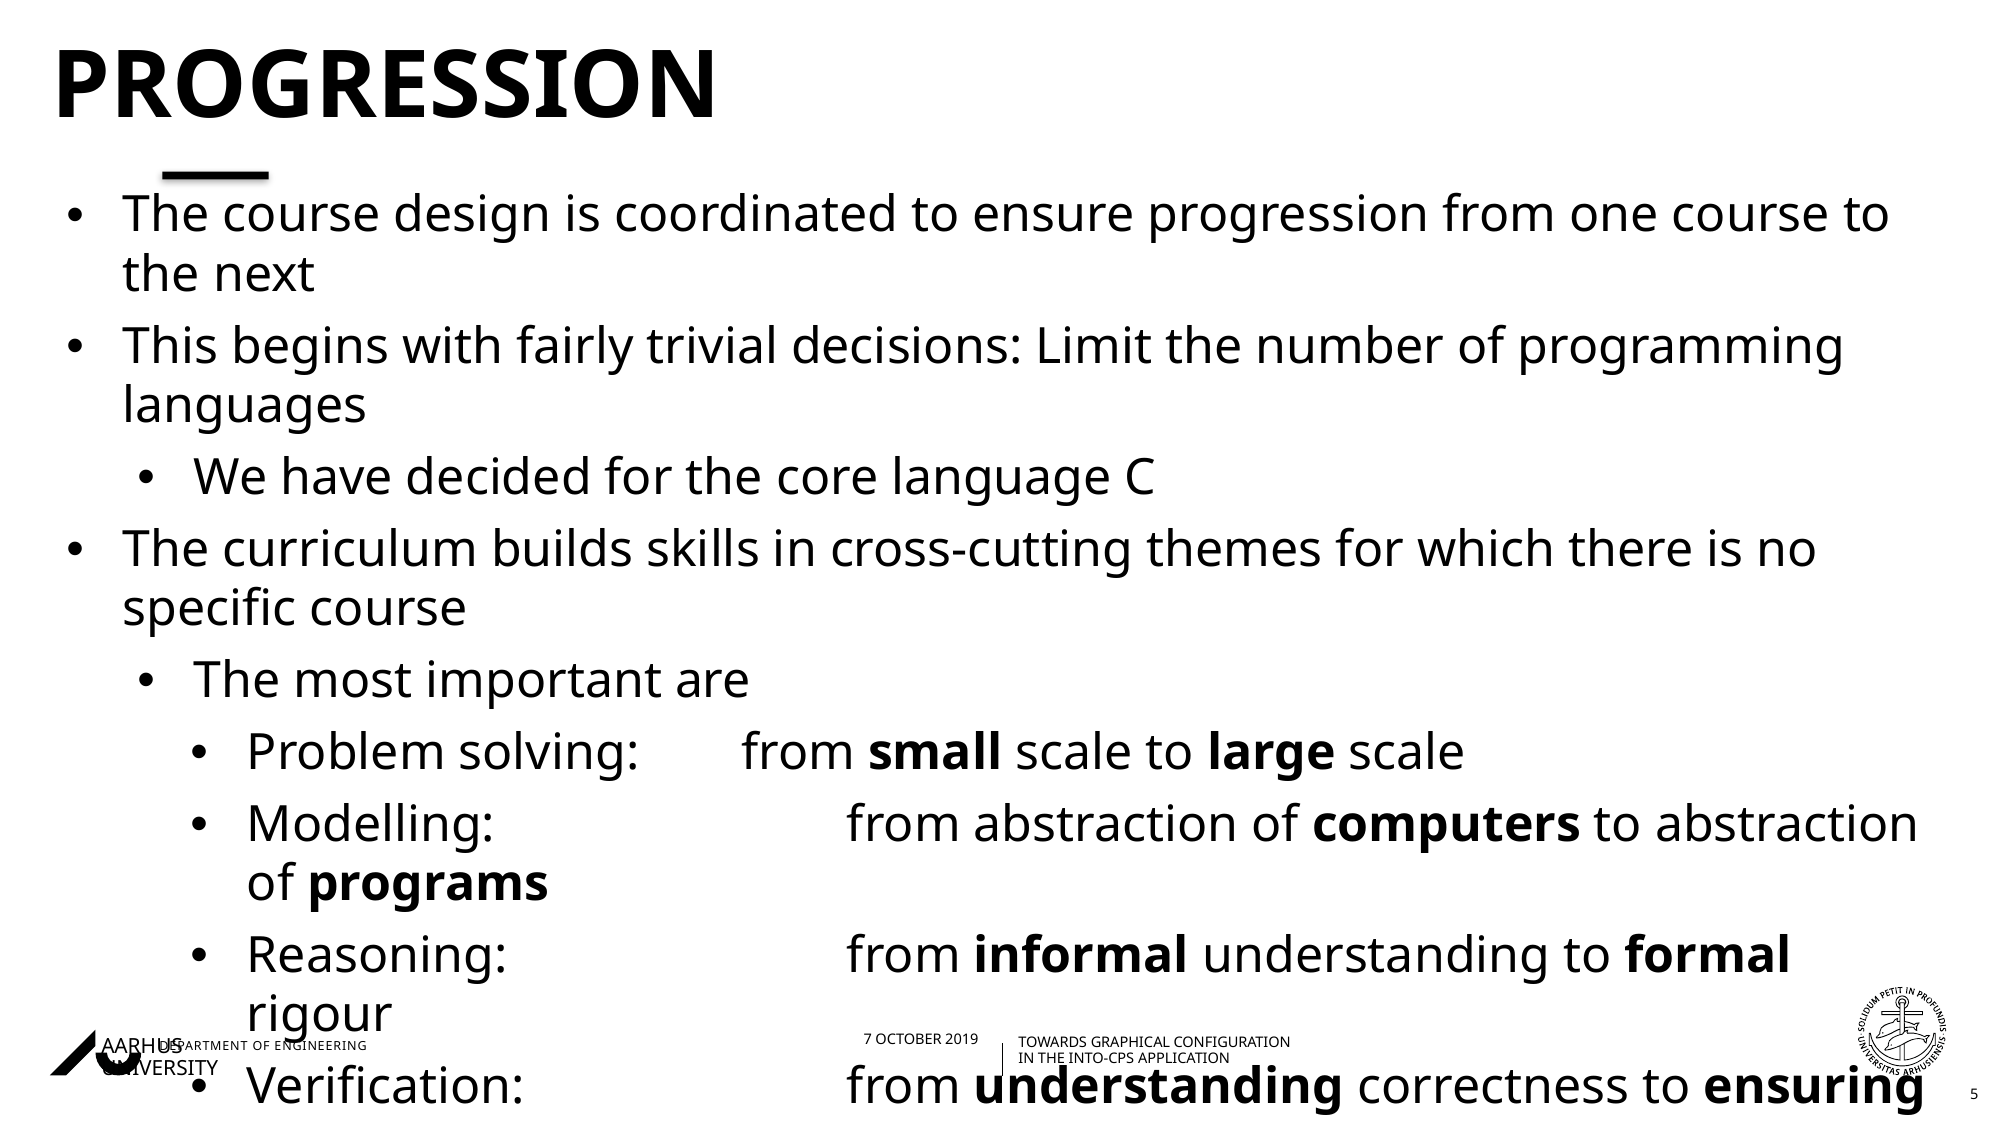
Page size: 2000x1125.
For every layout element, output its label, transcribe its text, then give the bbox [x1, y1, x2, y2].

title ProgrEssion [51, 37, 1948, 162]
list The course design is coordinated to ensure progression from one course to the next This begins with fairly trivial decisions: Limit the number of programming languages We have decided for the core language C The curriculum builds skills in cross-cutting themes for which there is no specific course The most important are Problem solving: from small scale to large scale Modelling: from abstraction of computers to abstraction of programs Reasoning: from informal understanding to formal rigour Verification: from understanding correctness to ensuring correctness [66, 184, 1948, 956]
slide_number 5 [1936, 1079, 1979, 1106]
